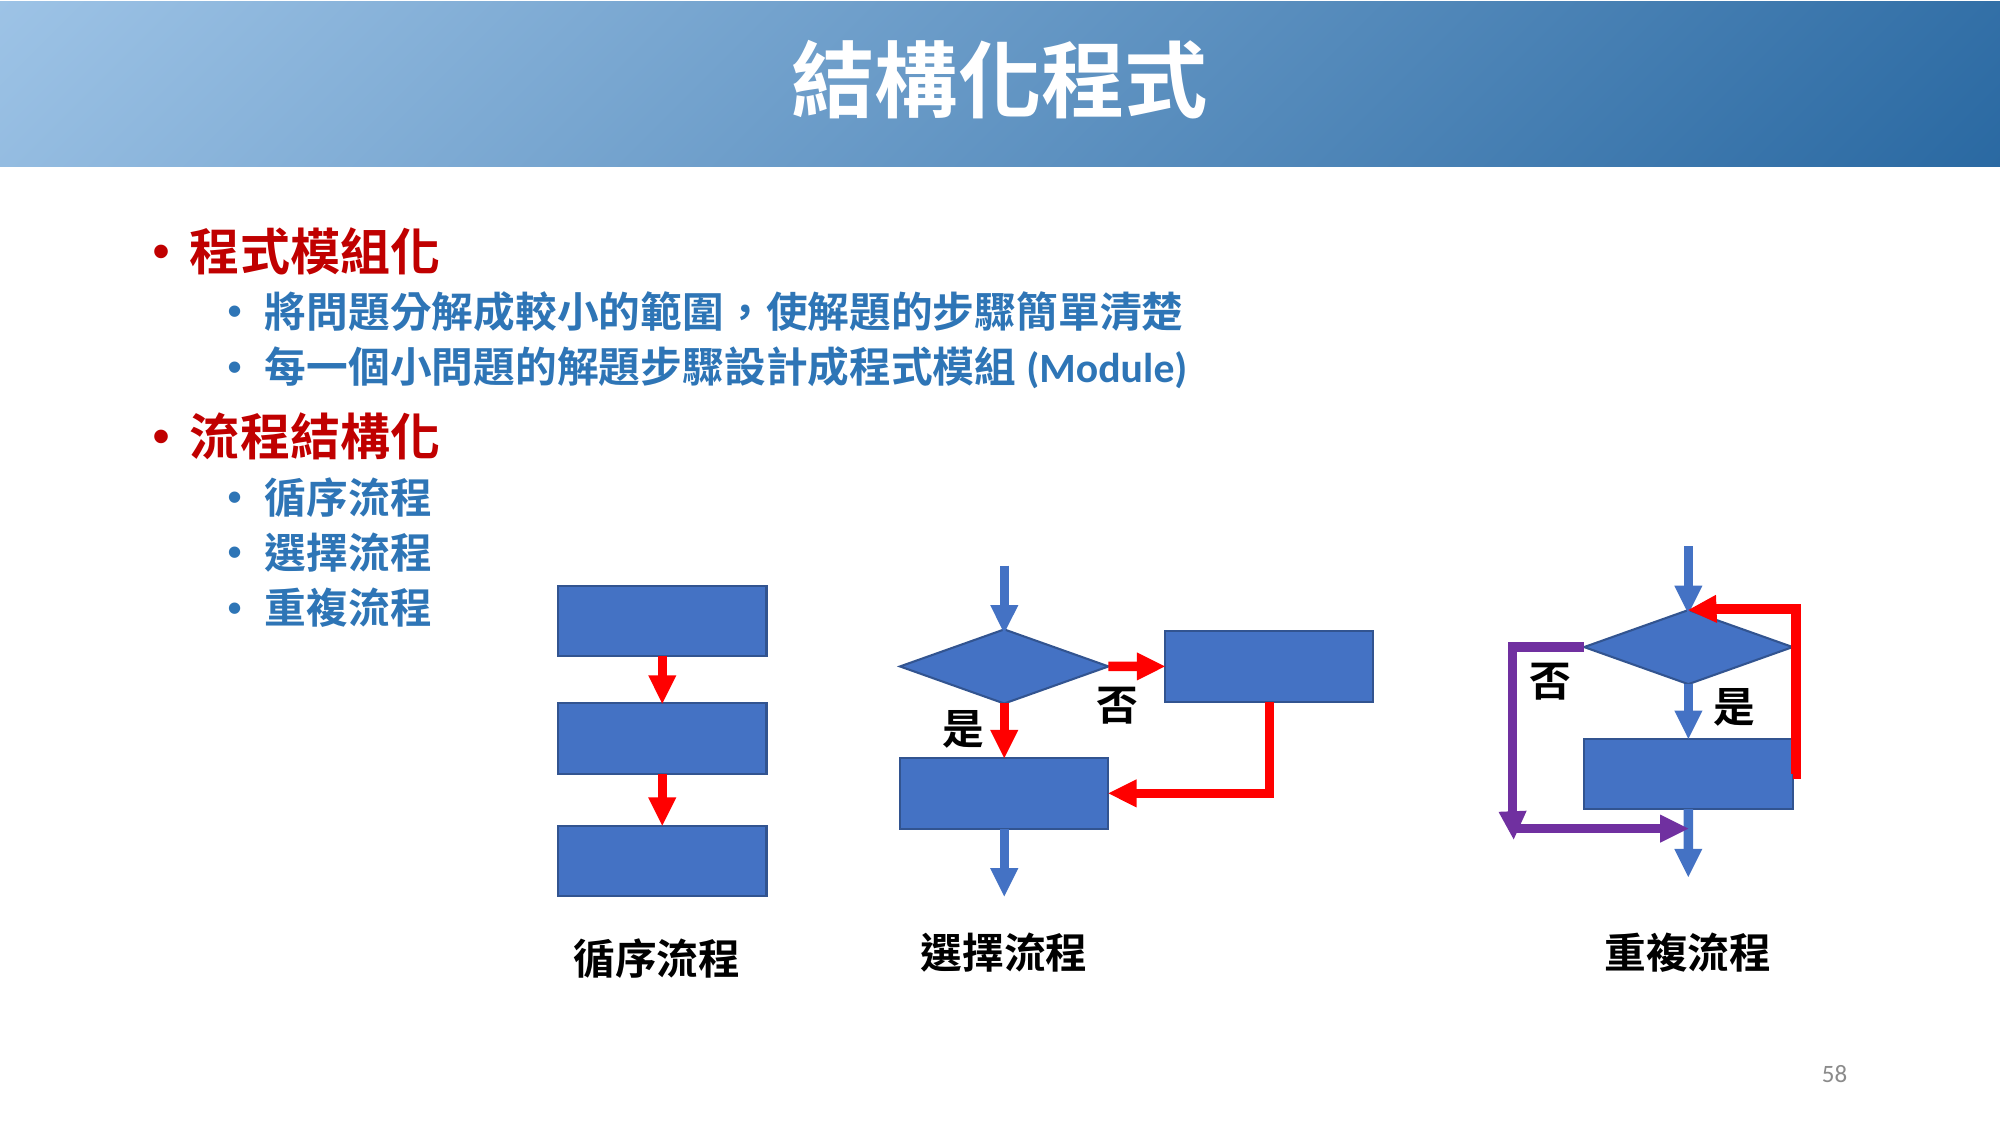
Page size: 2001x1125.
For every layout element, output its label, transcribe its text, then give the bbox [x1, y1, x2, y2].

text_box [557, 702, 768, 775]
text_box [1513, 829, 1585, 840]
text_box 是 [928, 695, 1000, 761]
text_box [899, 757, 1109, 830]
text_box [1584, 610, 1688, 684]
text_box [557, 585, 768, 657]
text_box 循序流程 [558, 925, 756, 991]
text_box [1164, 630, 1374, 703]
text_box 重複流程 [1589, 919, 1787, 985]
text_box [896, 629, 1108, 703]
slide_number 58 [1412, 1042, 1863, 1103]
list 程式模組化 將問題分解成較小的範圍，使解題的步驟簡單清楚 每一個小問題的解題步驟設計成程式模組(Module) 流程結構化 循序流程 選擇流程 重複流程 [137, 219, 1863, 1039]
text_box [1142, 667, 1235, 828]
text_box 選擇流程 [905, 919, 1103, 985]
title 結構化程式 [0, 1, 2000, 167]
text_box [1585, 738, 1794, 810]
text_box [1688, 610, 1793, 775]
text_box [557, 825, 768, 897]
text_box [1513, 647, 1585, 828]
text_box 否 [1081, 671, 1142, 737]
